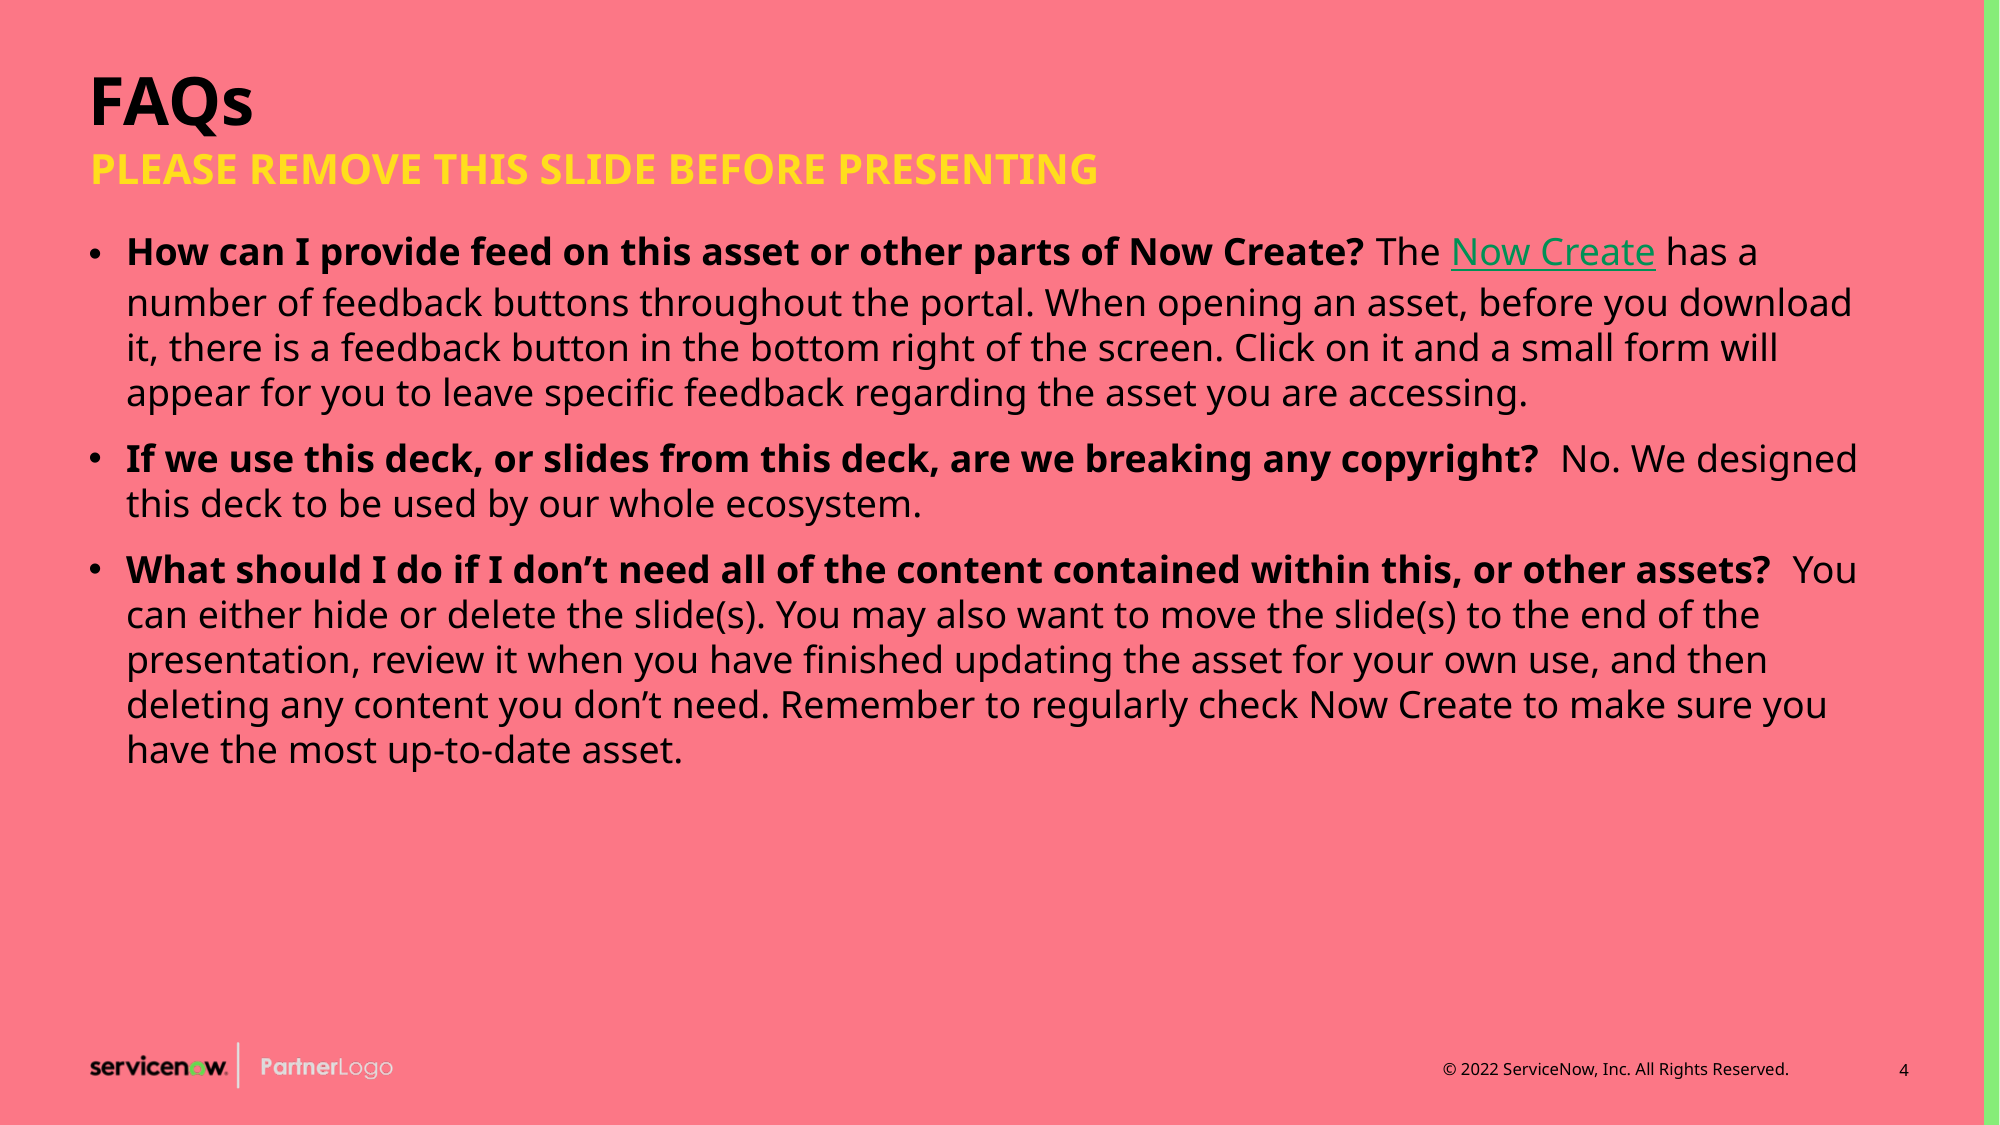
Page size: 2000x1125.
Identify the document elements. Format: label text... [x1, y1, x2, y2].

list How can I provide feed on this asset or other parts of Now Create? The Now Create has a number of feedback buttons throughout the portal. When opening an asset, before you download it, there is a feedback button in the bottom right of the screen. Click on it and a small form will appear for you to leave specific feedback regarding the asset you are accessing. If we use this deck, or slides from this deck, are we breaking any copyright? No. We designed this deck to be used by our whole ecosystem. What should I do if I don’t need all of the content contained within this, or other assets? You can either hide or delete the slide(s). You may also want to move the slide(s) to the end of the presentation, review it when you have finished updating the asset for your own use, and then deleting any content you don’t need. Remember to regularly check Now Create to make sure you have the most up-to-date asset. [73, 220, 1910, 1012]
list PLEASE REMOVE THIS SLIDE BEFORE PRESENTING [74, 135, 1911, 196]
picture [78, 1034, 402, 1093]
title FAQs [73, 51, 1910, 157]
